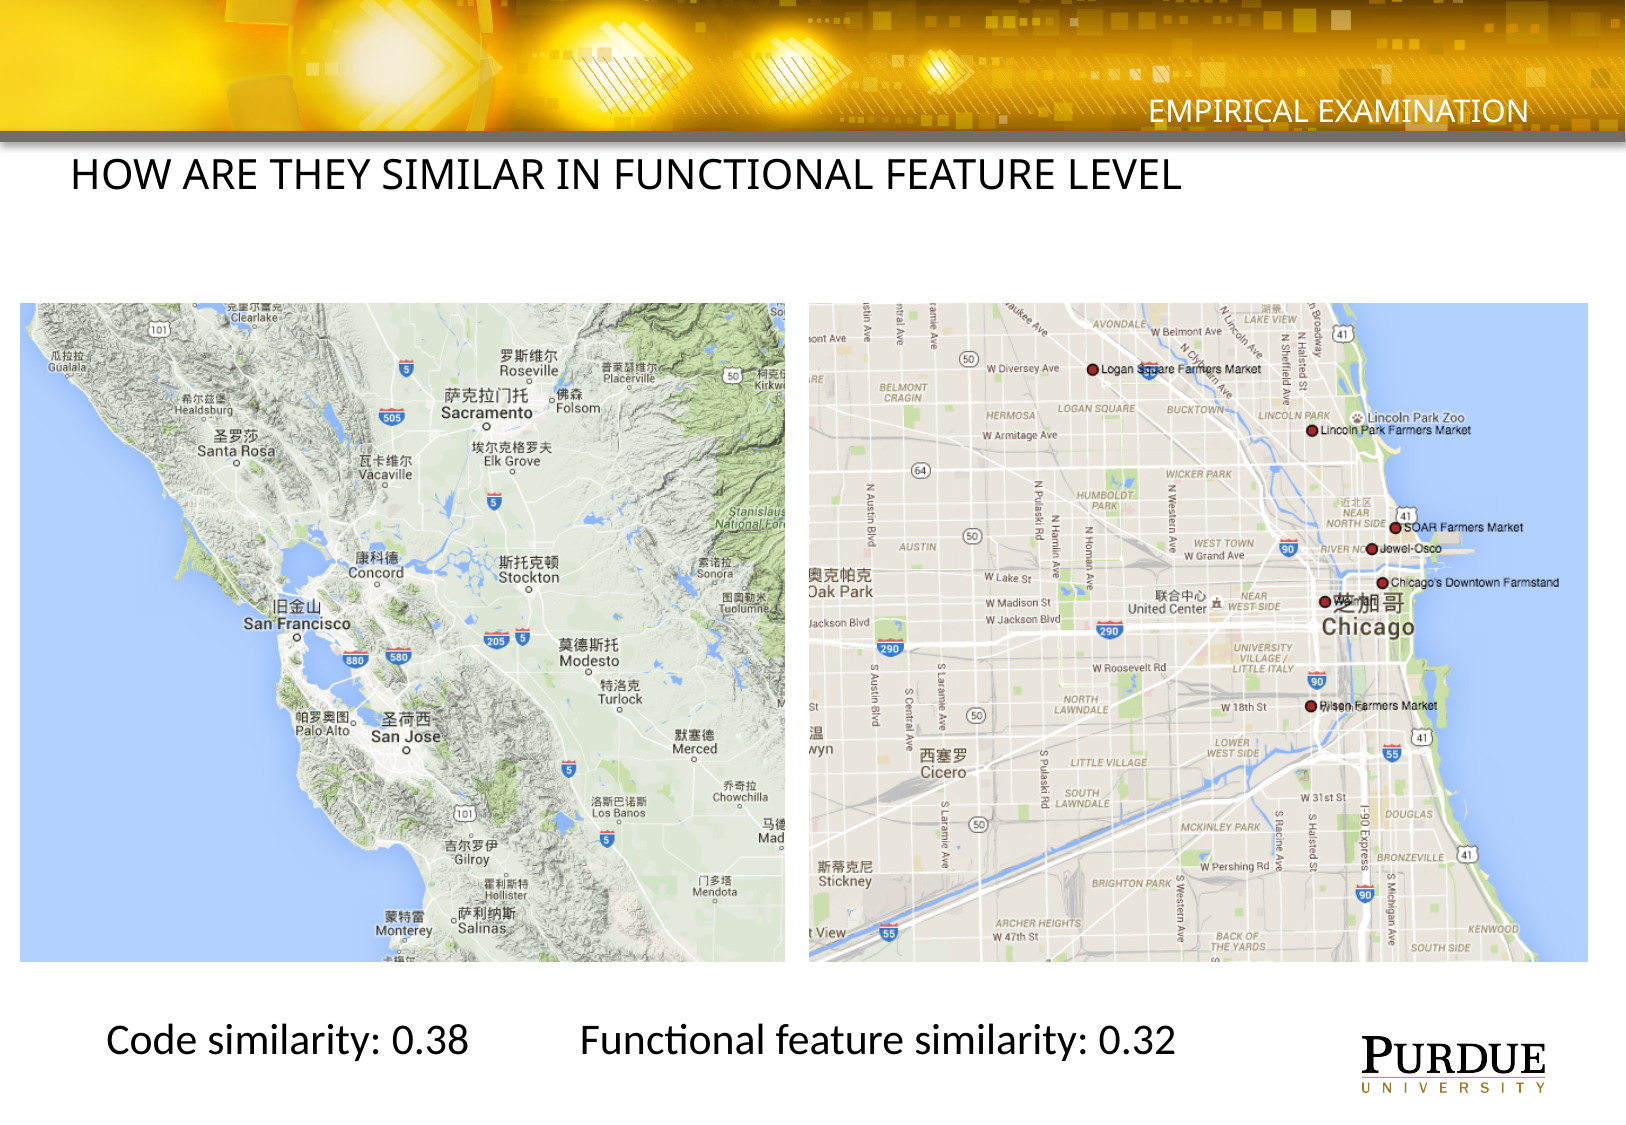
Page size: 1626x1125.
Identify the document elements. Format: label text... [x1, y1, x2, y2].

picture [0, 0, 1626, 131]
picture [1362, 1036, 1545, 1093]
picture [19, 303, 785, 962]
title Empirical examination [57, 88, 1545, 137]
list How are they similar in functional feature level [55, 140, 1545, 202]
picture [809, 303, 1588, 962]
text_box Code similarity: 0.38 [91, 1003, 495, 1071]
text_box Functional feature similarity: 0.32 [565, 1003, 1192, 1071]
